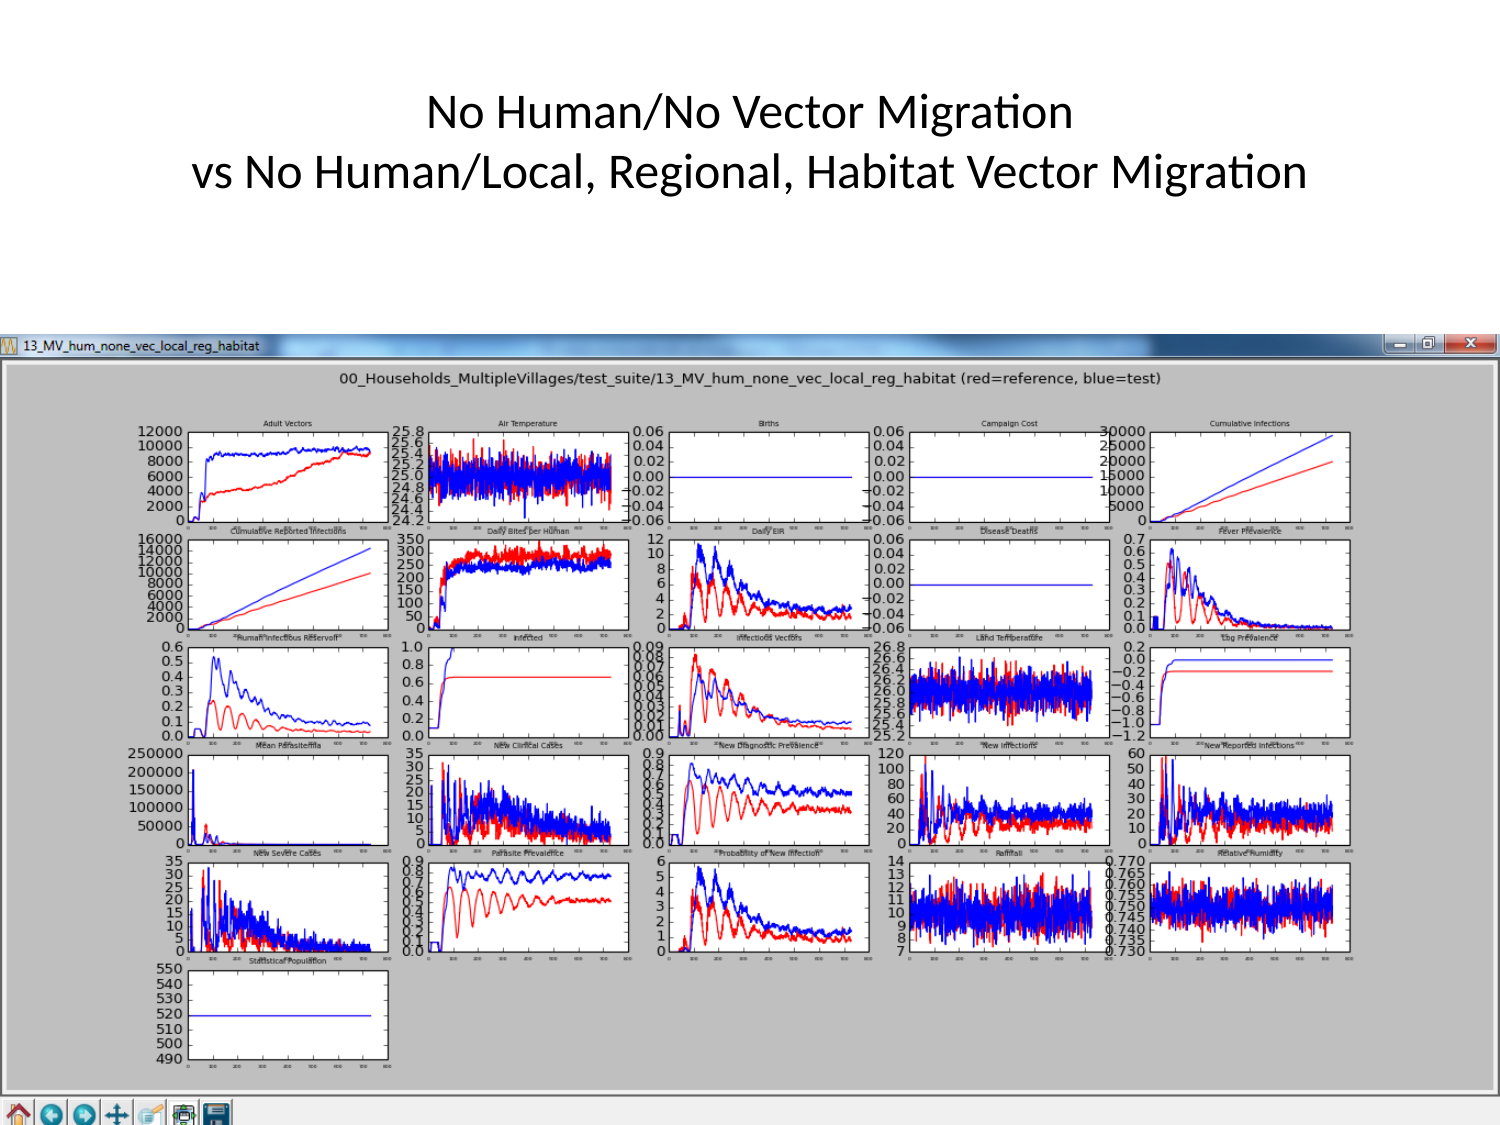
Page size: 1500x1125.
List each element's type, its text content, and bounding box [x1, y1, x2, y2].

picture [210, 1119, 222, 1125]
picture [0, 333, 1500, 1125]
title No Human/No Vector Migration vs No Human/Local, Regional, Habitat Vector Migration [75, 45, 1425, 233]
